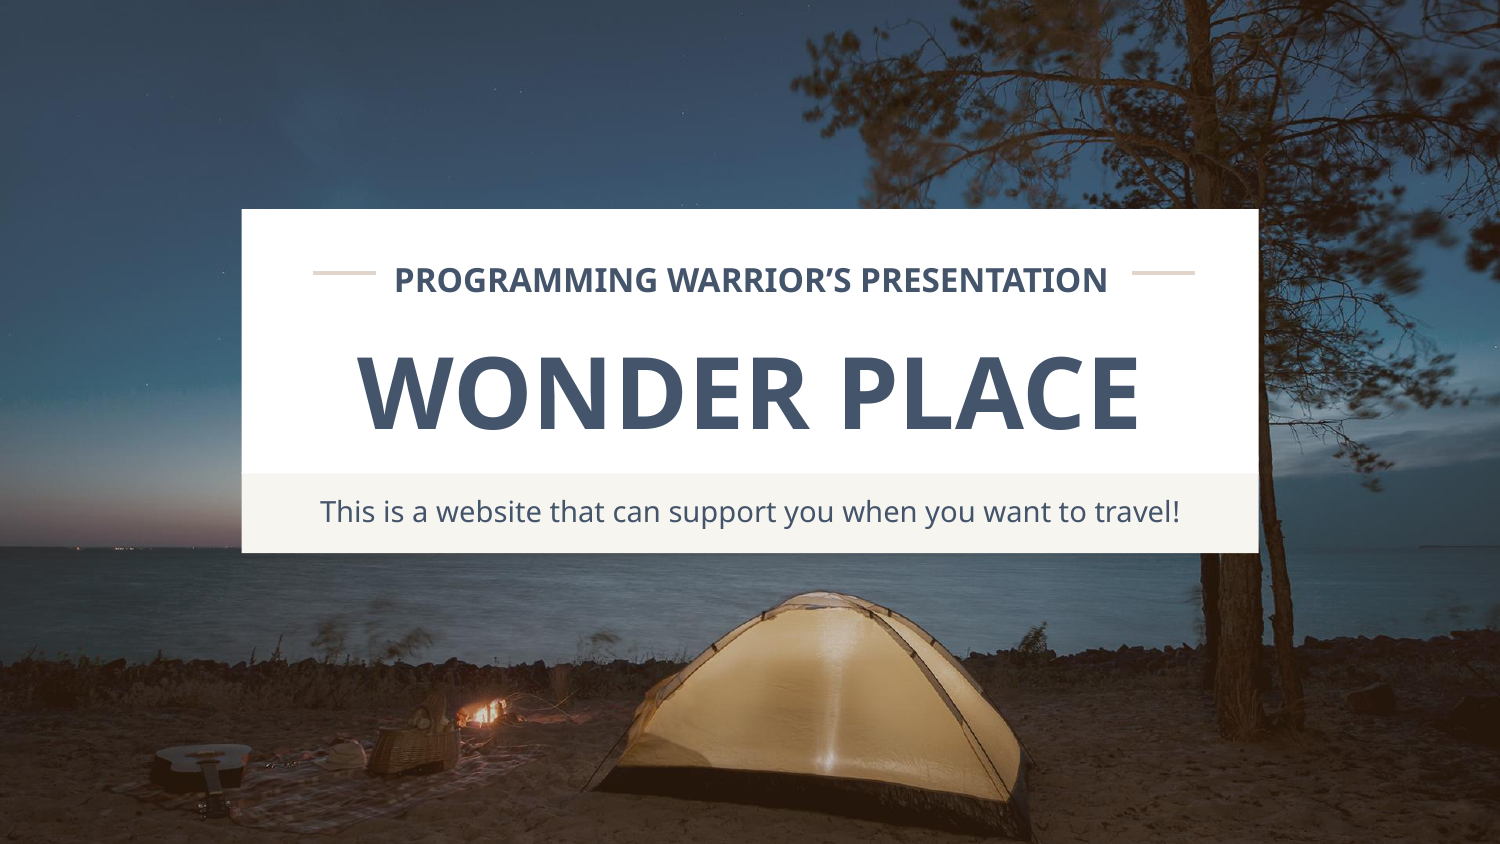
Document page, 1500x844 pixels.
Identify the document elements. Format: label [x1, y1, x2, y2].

picture [0, 0, 1500, 844]
text_box [241, 209, 1259, 554]
text_box [312, 260, 1196, 274]
